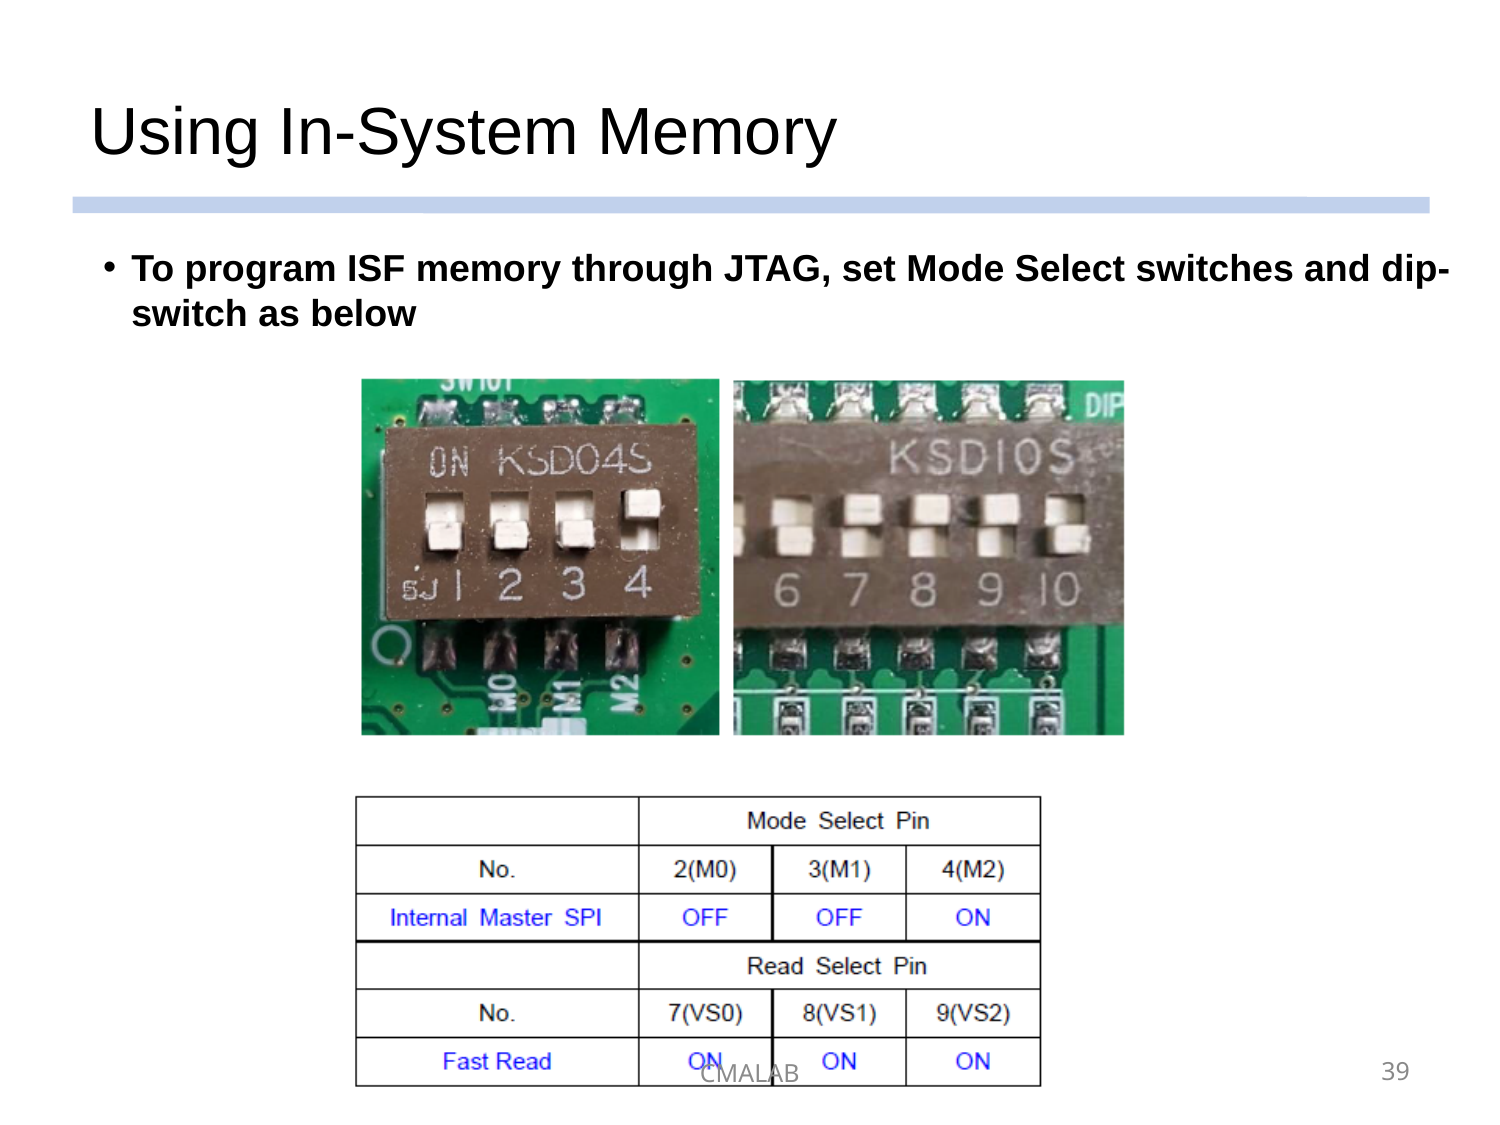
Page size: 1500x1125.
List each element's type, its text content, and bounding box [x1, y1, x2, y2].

picture [348, 366, 1135, 1094]
title Using In-System Memory [75, 45, 1425, 211]
slide_number 39 [1074, 1042, 1425, 1103]
text_box To program ISF memory through JTAG, set Mode Select switches and dip-switch as below [88, 236, 1471, 307]
